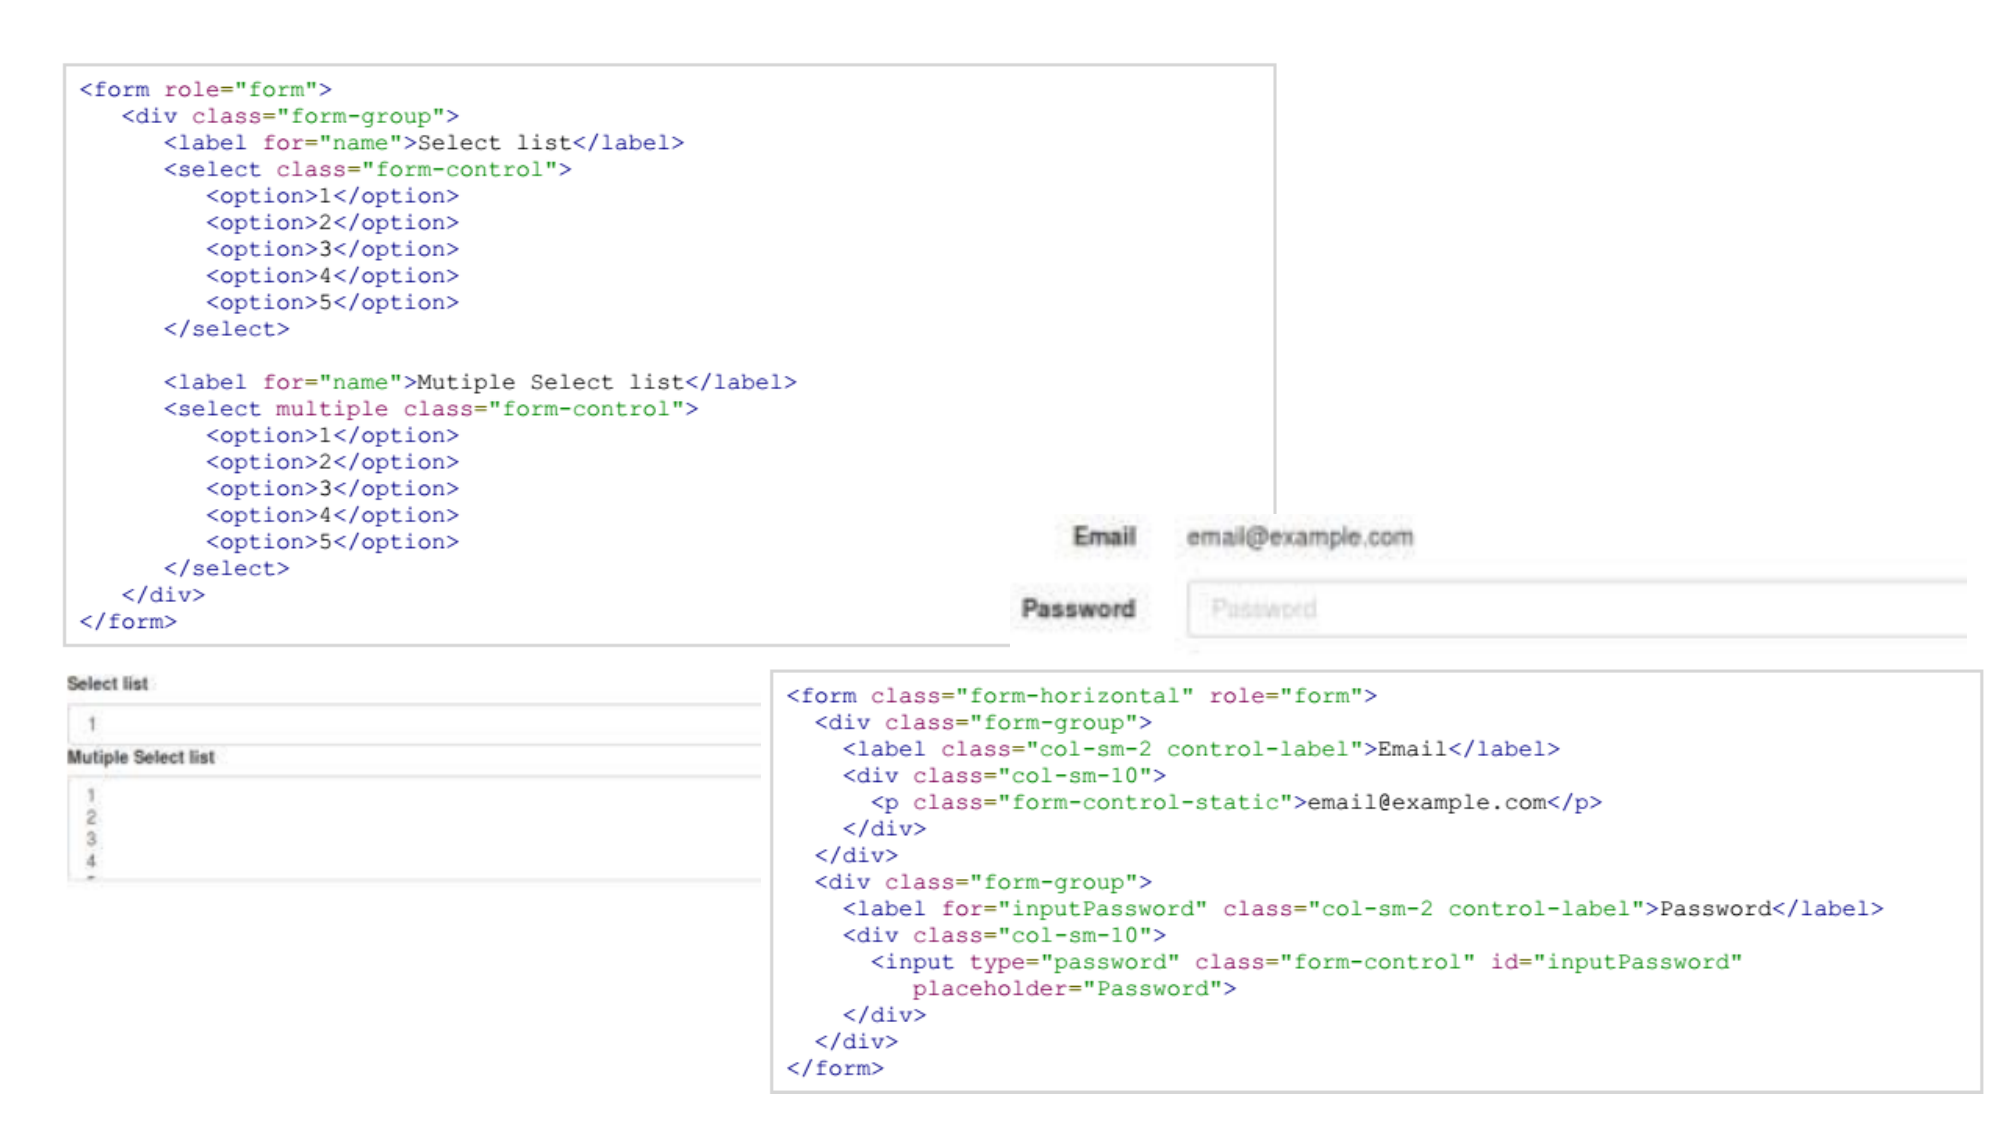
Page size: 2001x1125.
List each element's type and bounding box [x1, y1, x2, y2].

picture [57, 51, 1993, 1094]
